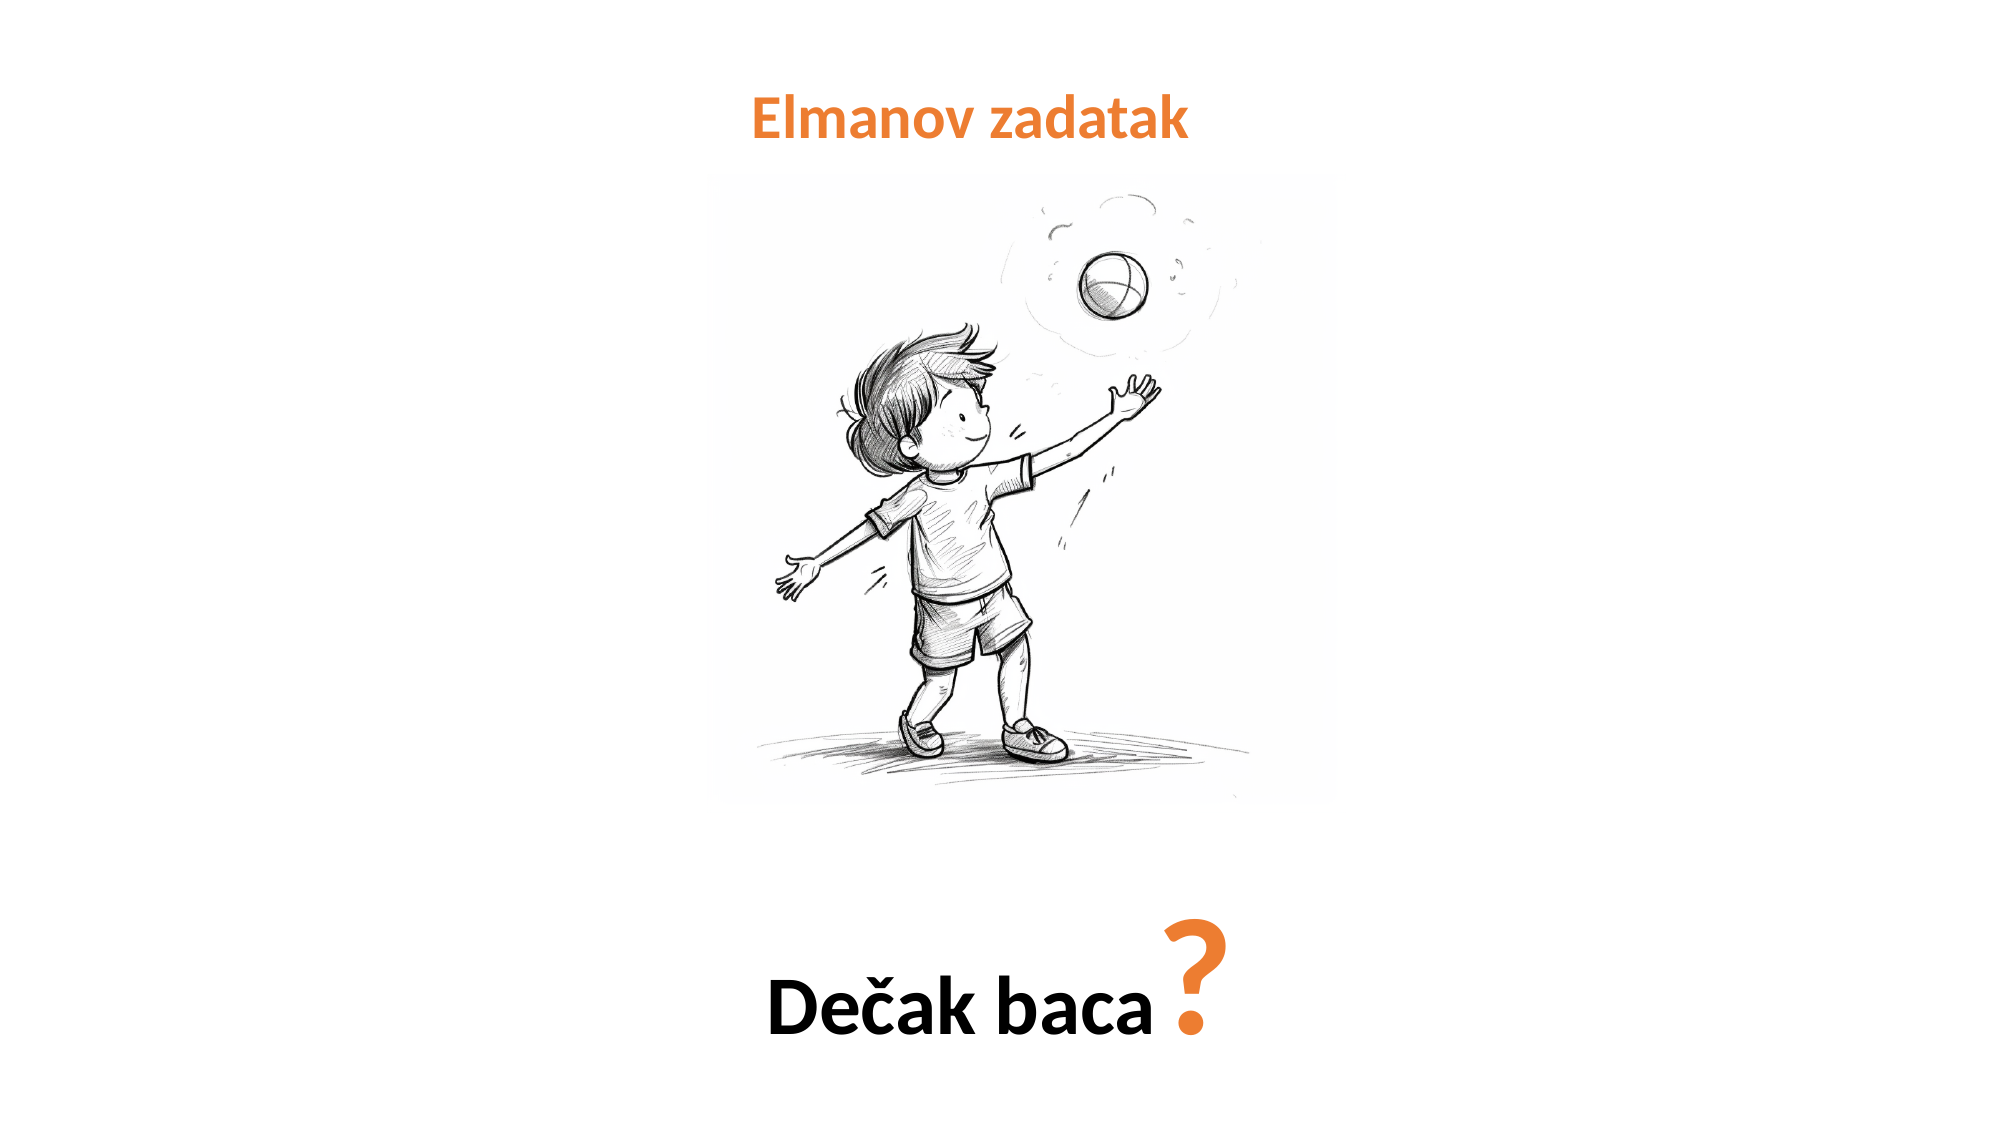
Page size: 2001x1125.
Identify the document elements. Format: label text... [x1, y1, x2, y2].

text_box Dečak baca? [626, 860, 1374, 1076]
text_box Elmanov zadatak [707, 68, 1234, 158]
picture [707, 174, 1346, 813]
